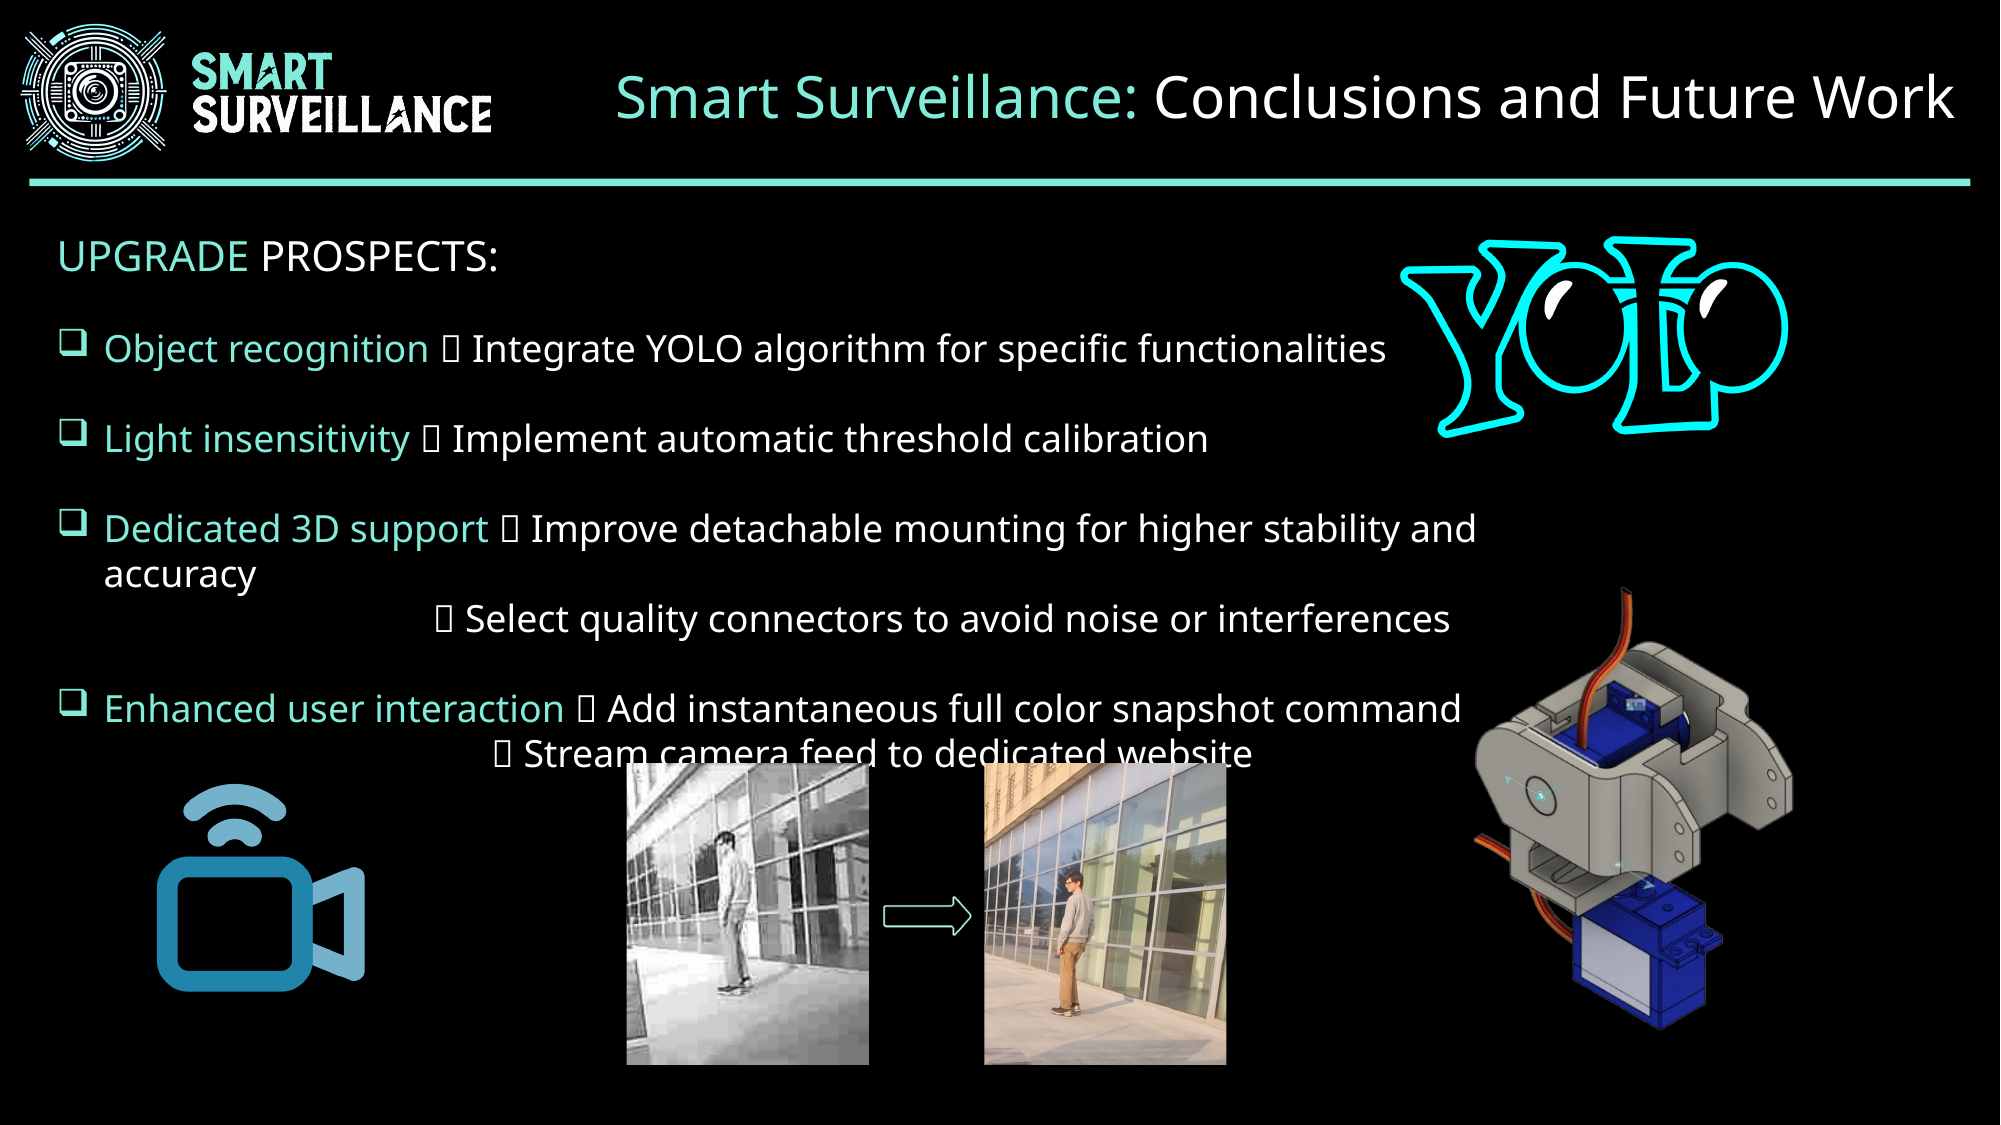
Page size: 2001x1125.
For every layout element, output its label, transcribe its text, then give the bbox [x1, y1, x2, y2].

text_box UPGRADE PROSPECTS: Object recognition  Integrate YOLO algorithm for specific functionalities Light insensitivity  Implement automatic threshold calibration Dedicated 3D support  Improve detachable mounting for higher stability and accuracy  Select quality connectors to avoid noise or interferences Enhanced user interaction  Add instantaneous full color snapshot command  Stream camera feed to dedicated website [41, 222, 1571, 783]
picture [1388, 521, 1869, 1087]
picture [135, 762, 385, 1012]
picture [1395, 231, 1793, 444]
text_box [626, 762, 1227, 1066]
text_box [28, 177, 1972, 188]
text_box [190, 51, 493, 134]
text_box Smart Surveillance: Conclusions and Future Work [516, 52, 1971, 138]
picture [19, 23, 167, 163]
